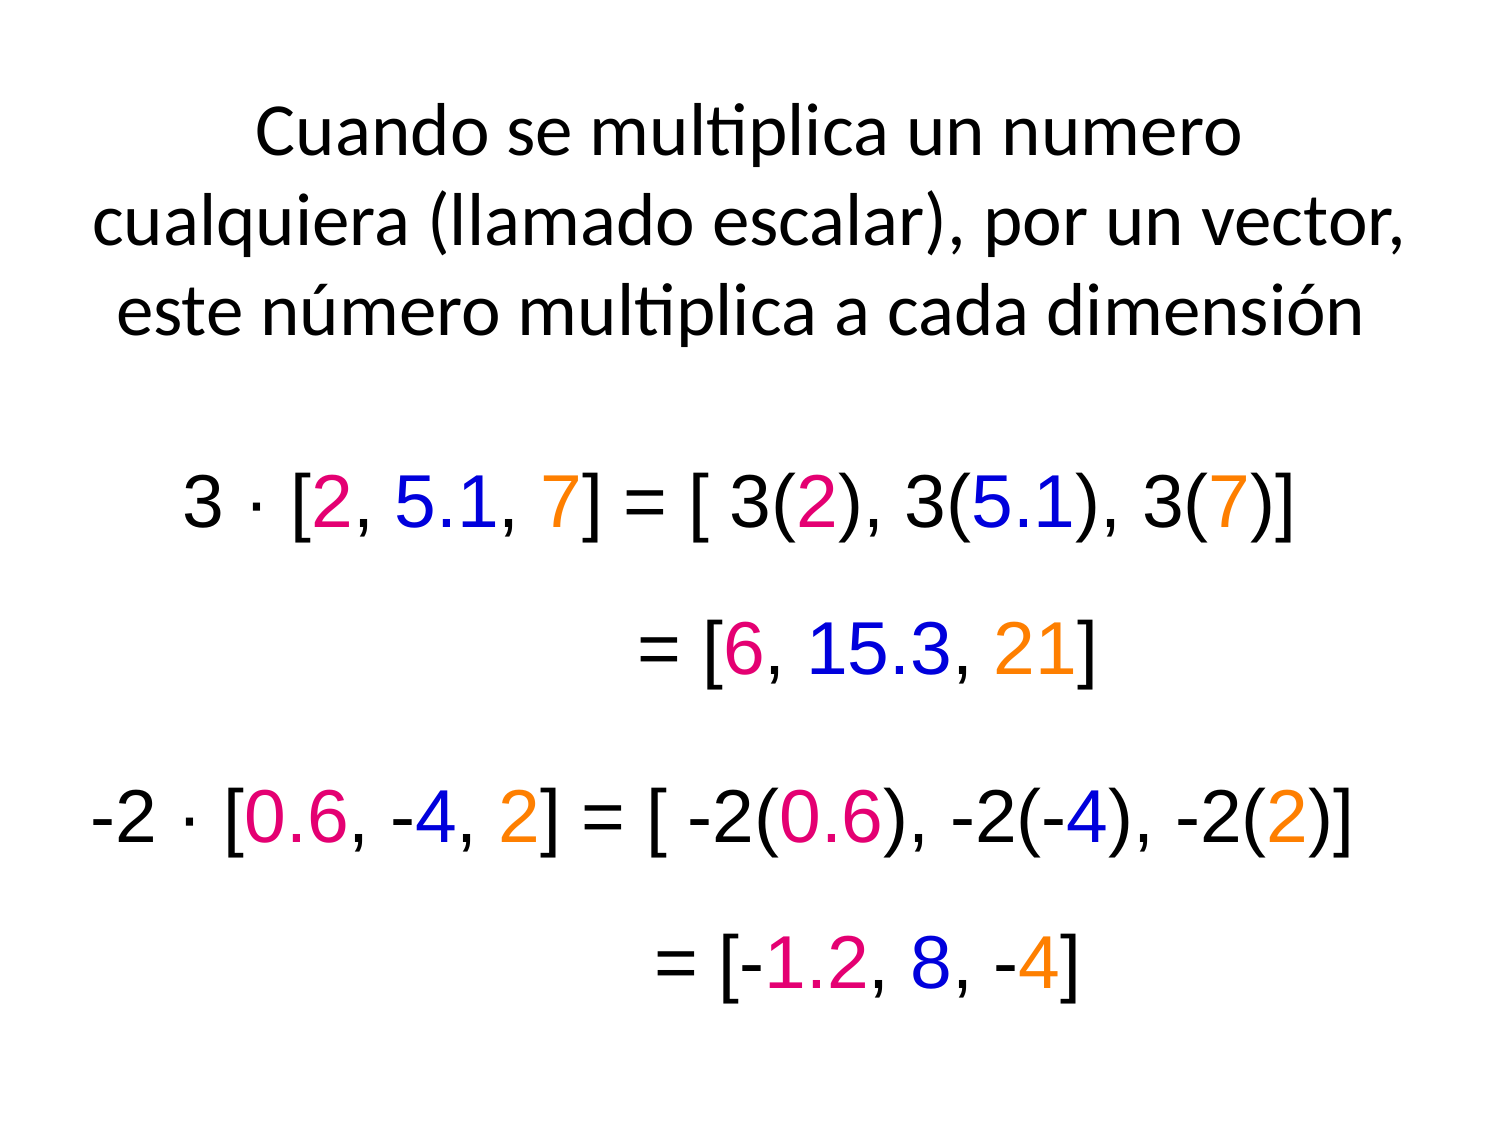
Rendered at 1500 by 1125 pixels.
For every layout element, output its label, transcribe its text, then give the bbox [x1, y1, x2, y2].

text_box = [6, 15.3, 21] [524, 548, 1232, 707]
text_box = [-1.2, 8, -4] [524, 912, 1232, 1051]
text_box 3 · [2, 5.1, 7] = [ 3(2), 3(5.1), 3(7)] [144, 401, 1356, 589]
text_box -2 · [0.6, -4, 2] = [ -2(0.6), -2(-4), -2(2)] [40, 707, 1425, 912]
title Cuando se multiplica un numero cualquiera (llamado escalar), por un vector, este número multiplica a cada dimensión [74, 64, 1425, 370]
